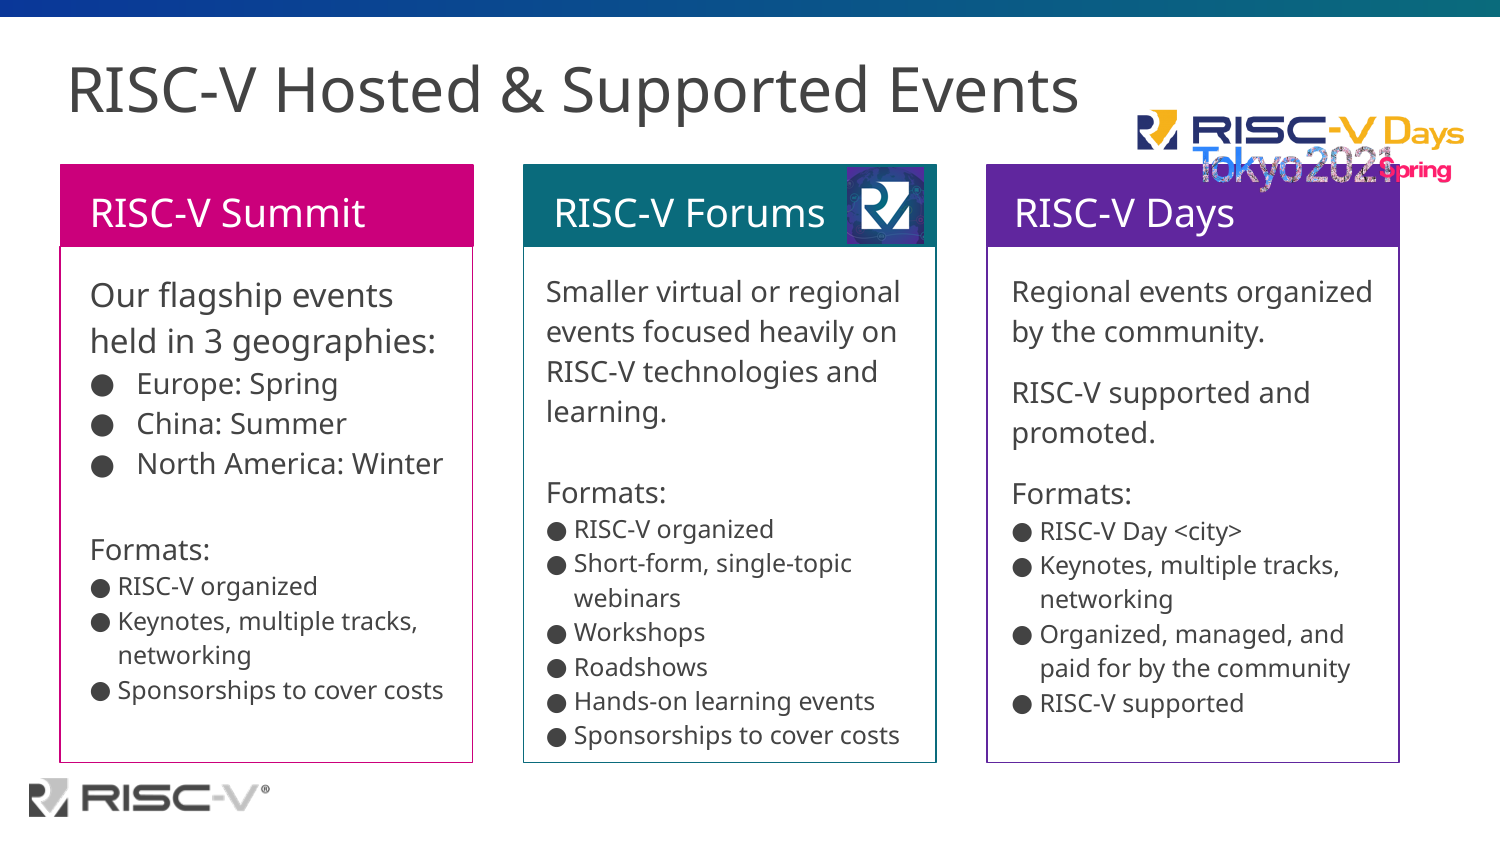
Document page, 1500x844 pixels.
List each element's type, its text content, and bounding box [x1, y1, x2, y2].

title RISC-V Summit [74, 173, 458, 238]
list Regional events organized by the community. RISC-V supported and promoted. Formats: RISC-V Day <city> Keynotes, multiple tracks, networking Organized, managed, and paid for by the community RISC-V supported [996, 253, 1390, 765]
picture [847, 167, 925, 245]
title RISC-V Hosted & Supported Events [51, 35, 1449, 159]
picture [1133, 104, 1476, 195]
title RISC-V Days [998, 173, 1382, 238]
picture [29, 778, 270, 817]
list Our flagship events held in 3 geographies: Europe: Spring China: Summer North America: Winter Formats: RISC-V organized Keynotes, multiple tracks, networking Sponsorships to cover costs [74, 253, 468, 765]
title RISC-V Forums [538, 173, 842, 238]
list Smaller virtual or regional events focused heavily on RISC-V technologies and learning. Formats: RISC-V organized Short-form, single-topic webinars Workshops Roadshows Hands-on learning events Sponsorships to cover costs [530, 253, 924, 765]
